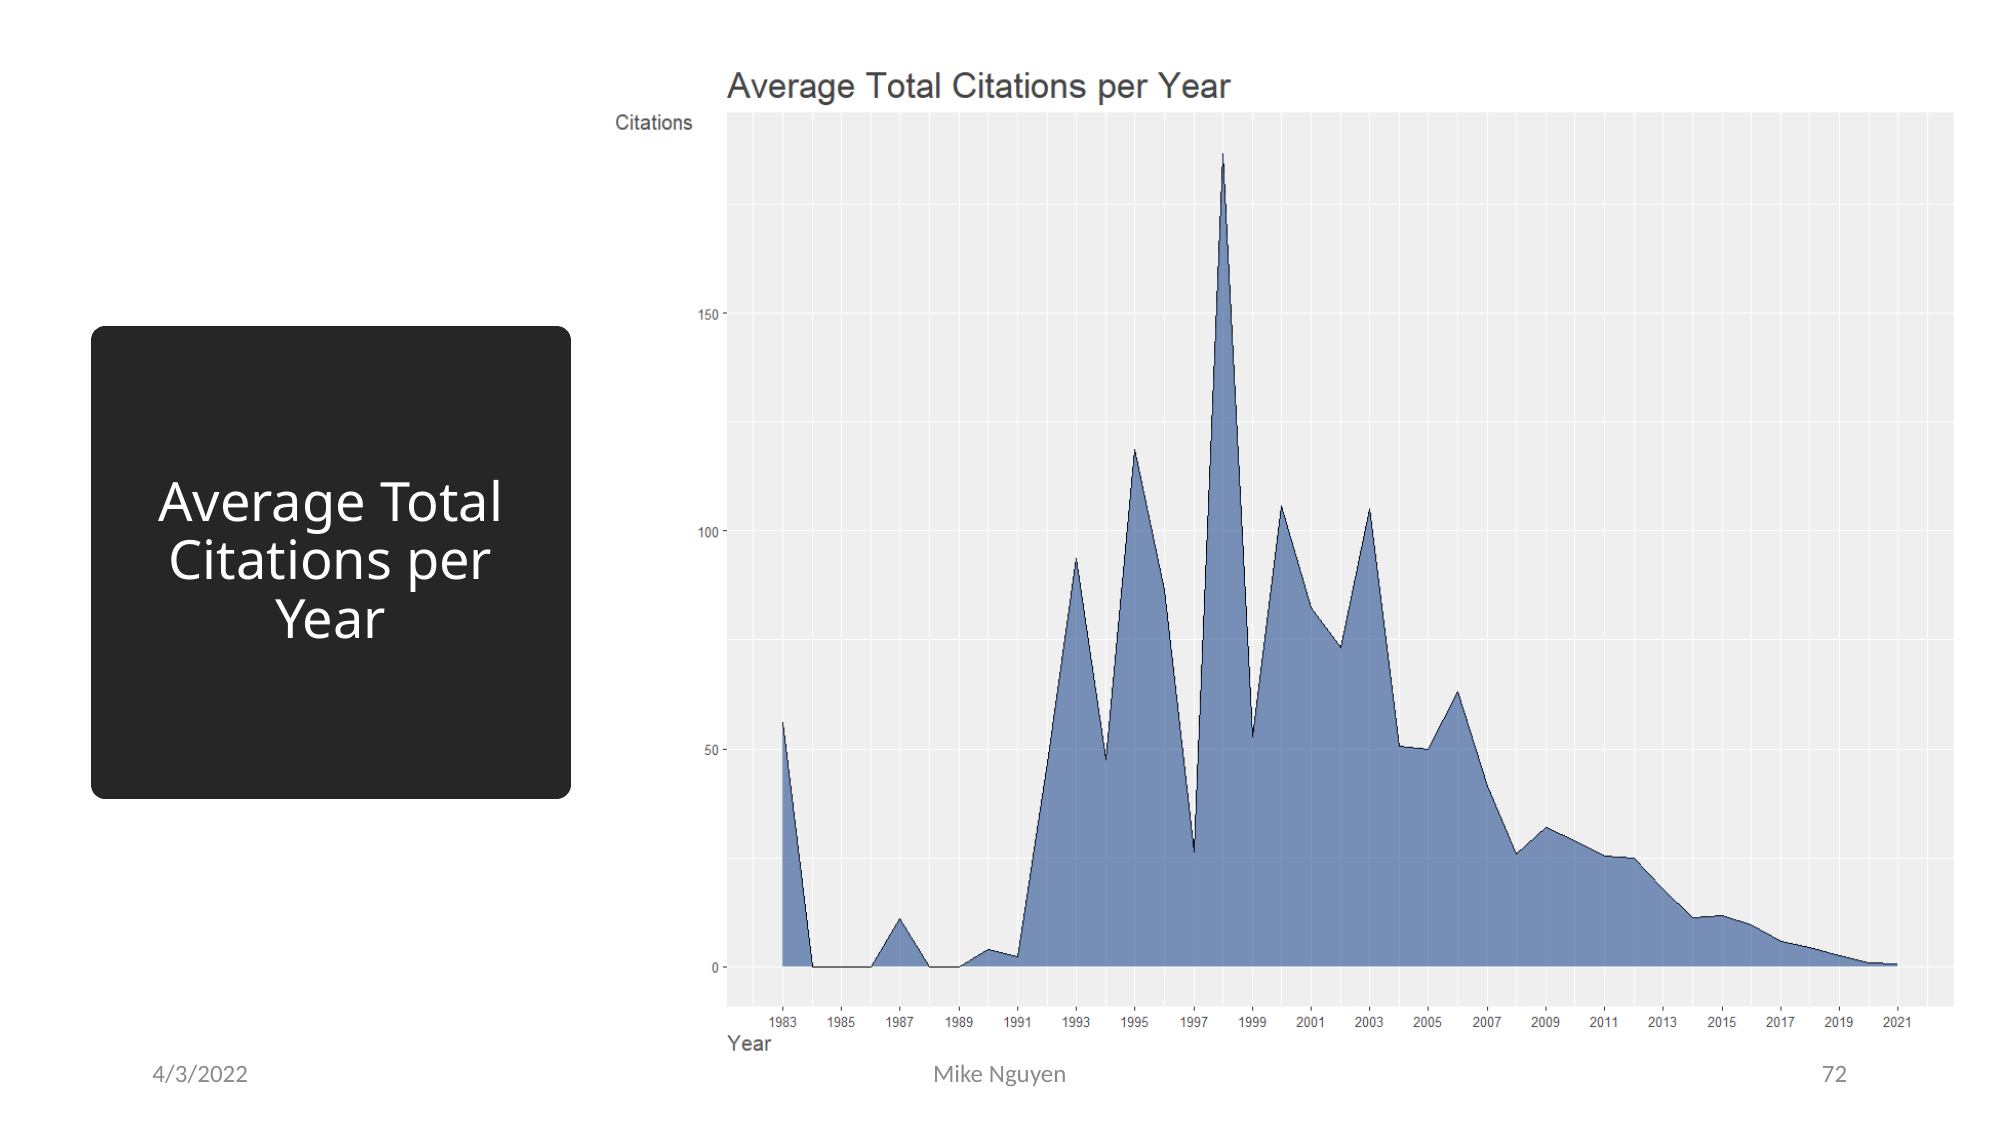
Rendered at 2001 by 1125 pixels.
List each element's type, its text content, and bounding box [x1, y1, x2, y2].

title Average Total Citations per Year [105, 340, 557, 785]
footer Mike Nguyen [662, 1062, 1338, 1103]
slide_number 72 [1412, 1062, 1863, 1103]
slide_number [137, 1042, 588, 1103]
picture [608, 63, 1962, 1062]
